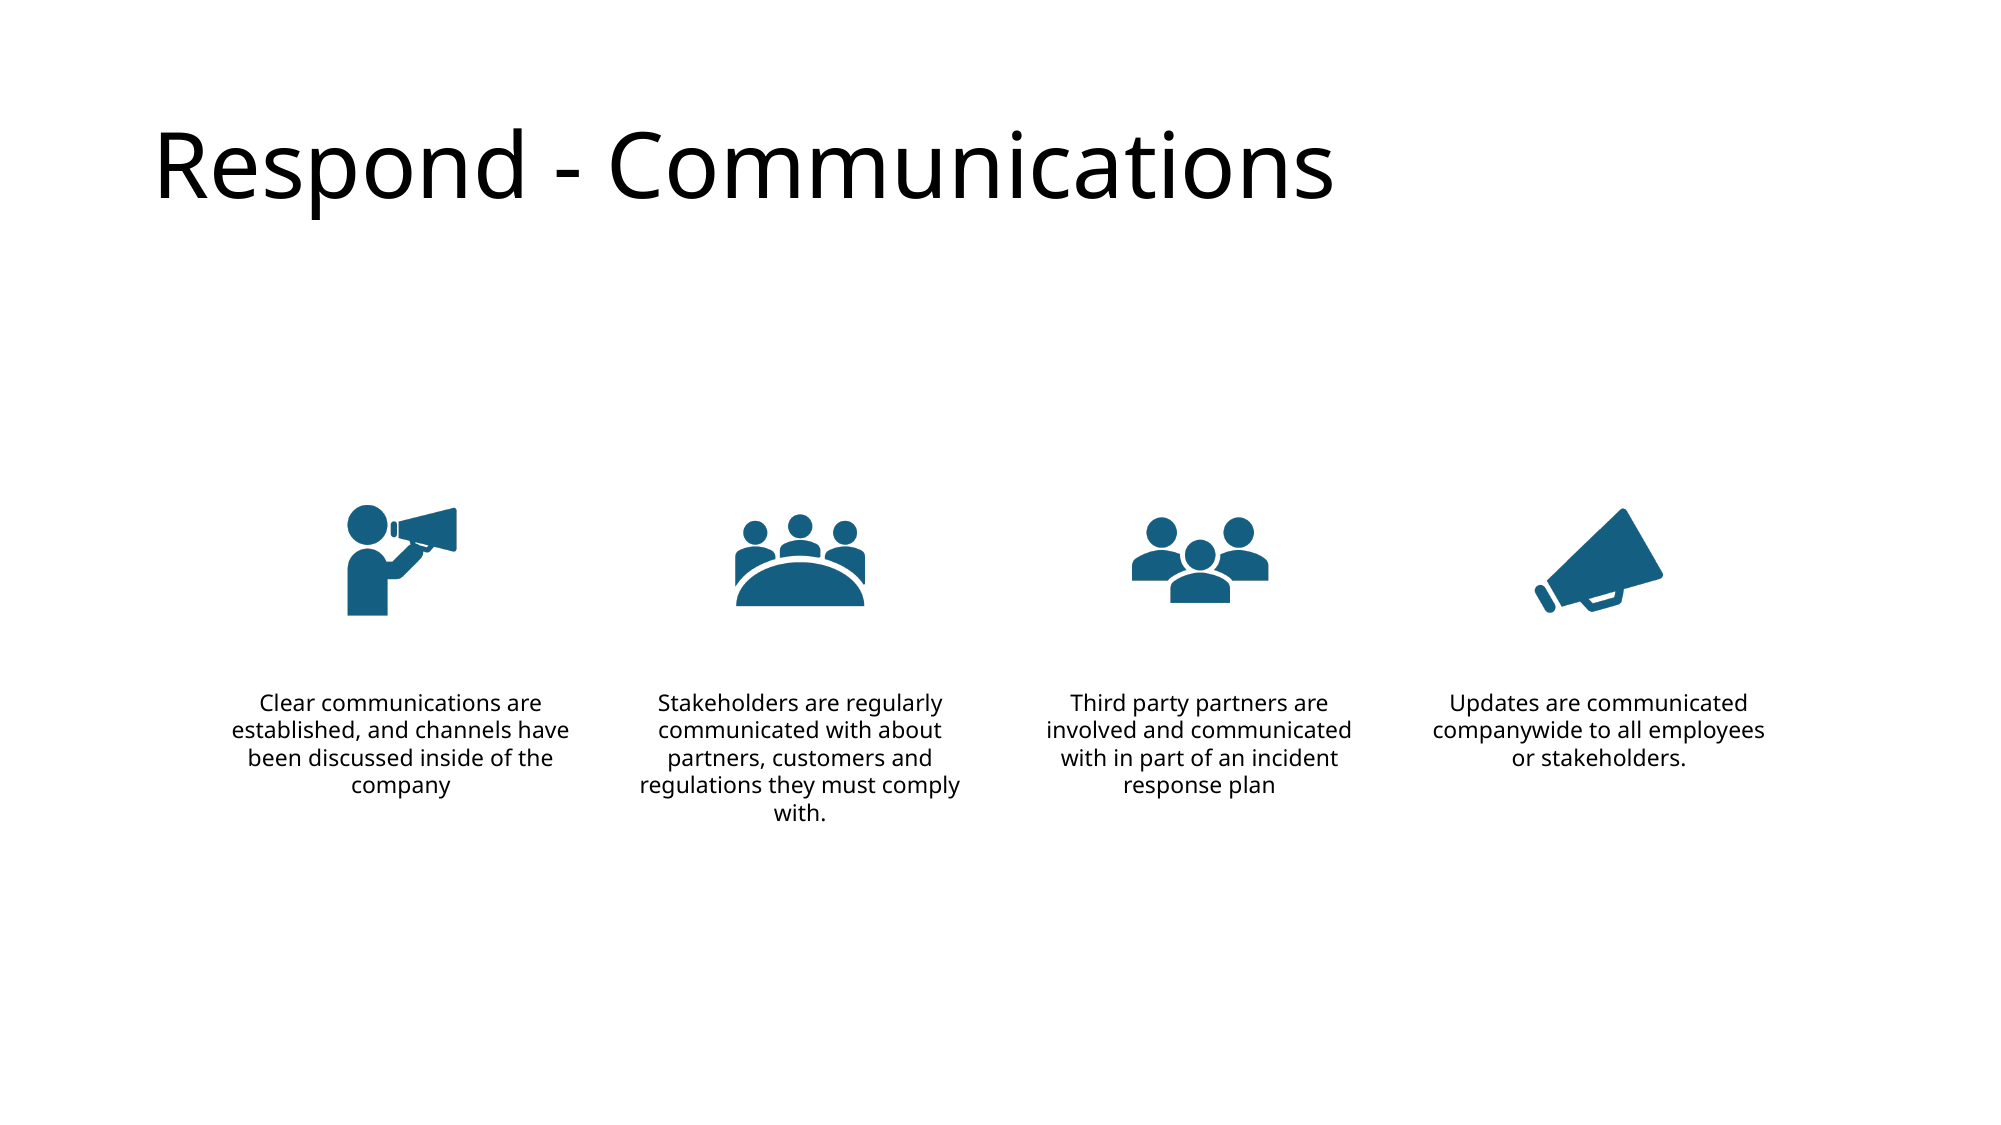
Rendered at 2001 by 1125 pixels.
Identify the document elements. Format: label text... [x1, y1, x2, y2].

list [136, 298, 1863, 1014]
title Respond - Communications [137, 59, 1863, 278]
